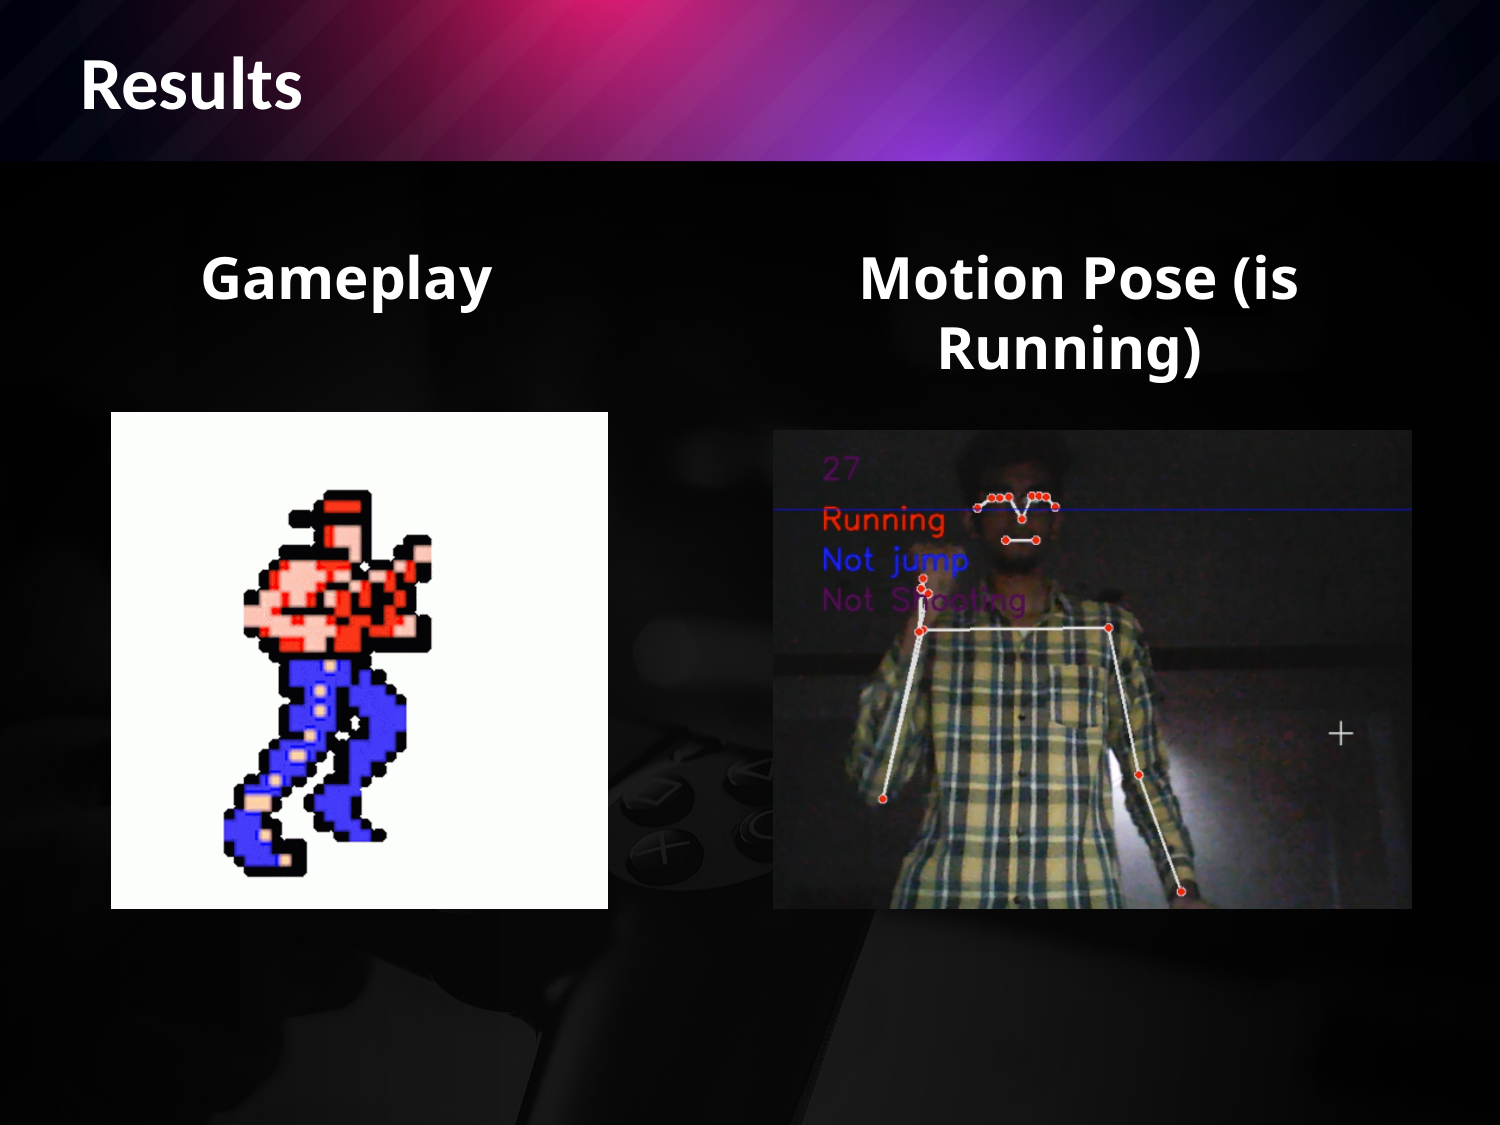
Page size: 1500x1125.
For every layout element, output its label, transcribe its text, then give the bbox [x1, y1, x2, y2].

text_box Motion Pose (is Running) [750, 233, 1388, 389]
text_box [64, 408, 656, 1012]
text_box Gameplay [112, 233, 561, 319]
text_box [843, 408, 1434, 1012]
title Results [64, 14, 1376, 145]
picture [0, 0, 1500, 1125]
